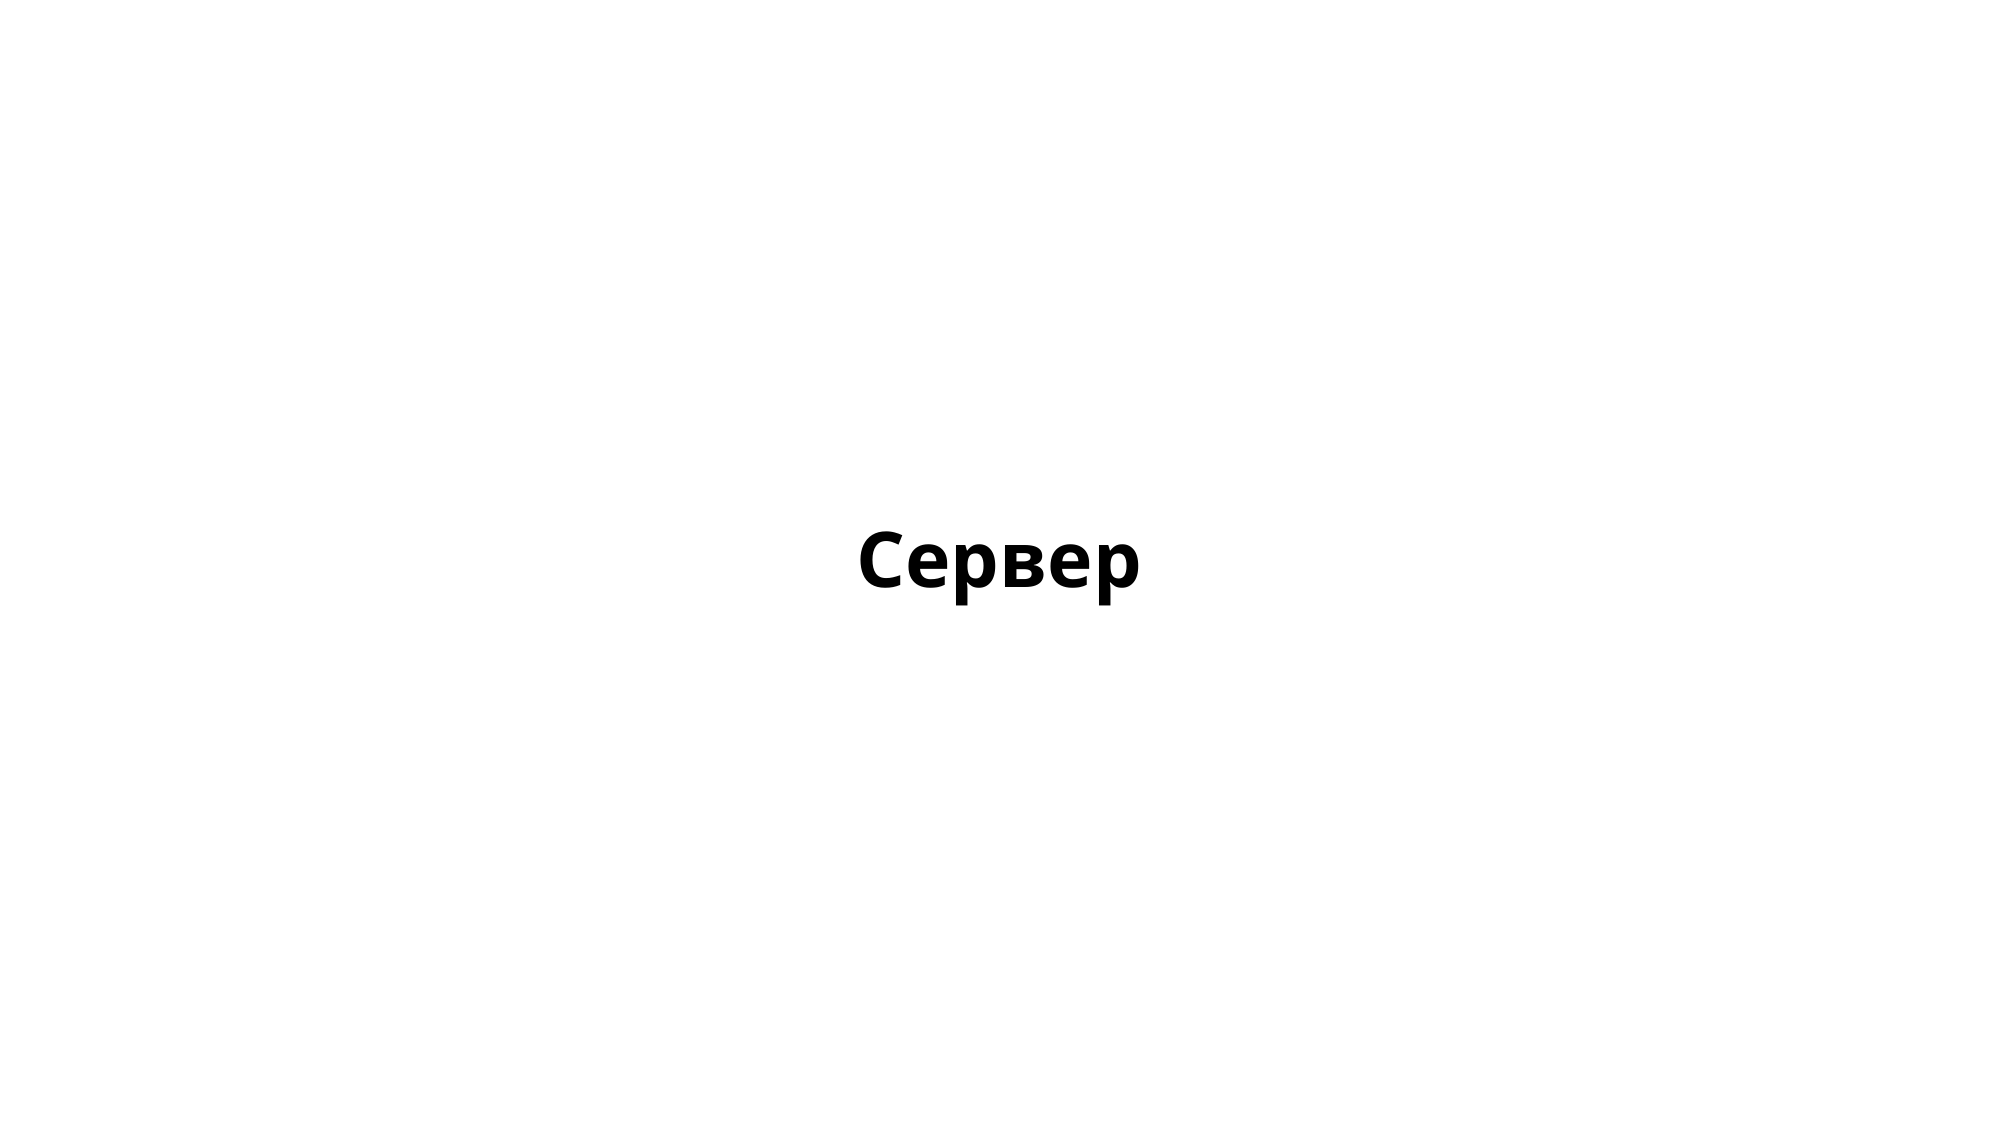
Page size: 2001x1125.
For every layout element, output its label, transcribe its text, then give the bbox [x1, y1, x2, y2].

text_box Сервер [841, 474, 1159, 650]
